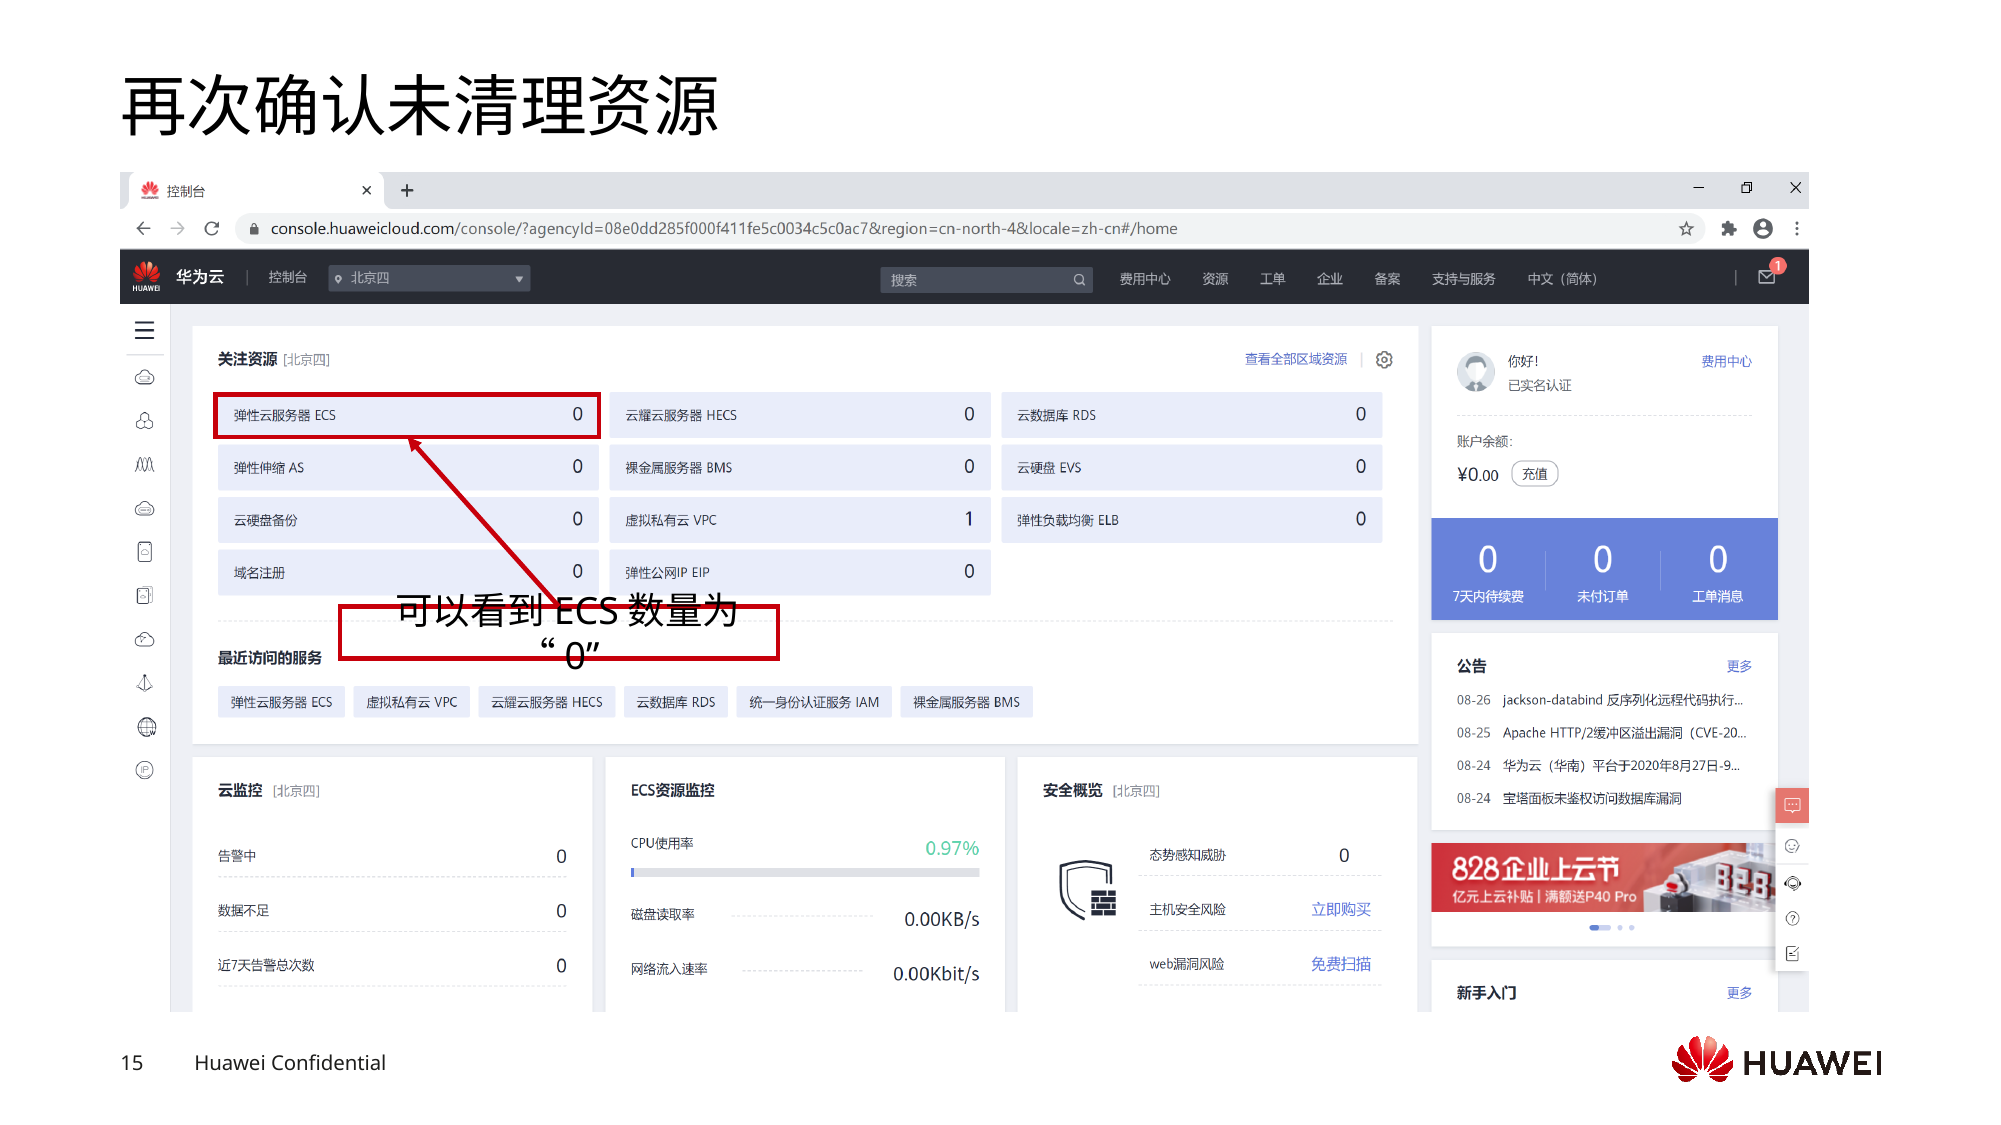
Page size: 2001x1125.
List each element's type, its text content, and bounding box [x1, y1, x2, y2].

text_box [119, 172, 1809, 1012]
picture [1672, 1036, 1881, 1082]
title 再次确认未清理资源 [120, 73, 1880, 154]
